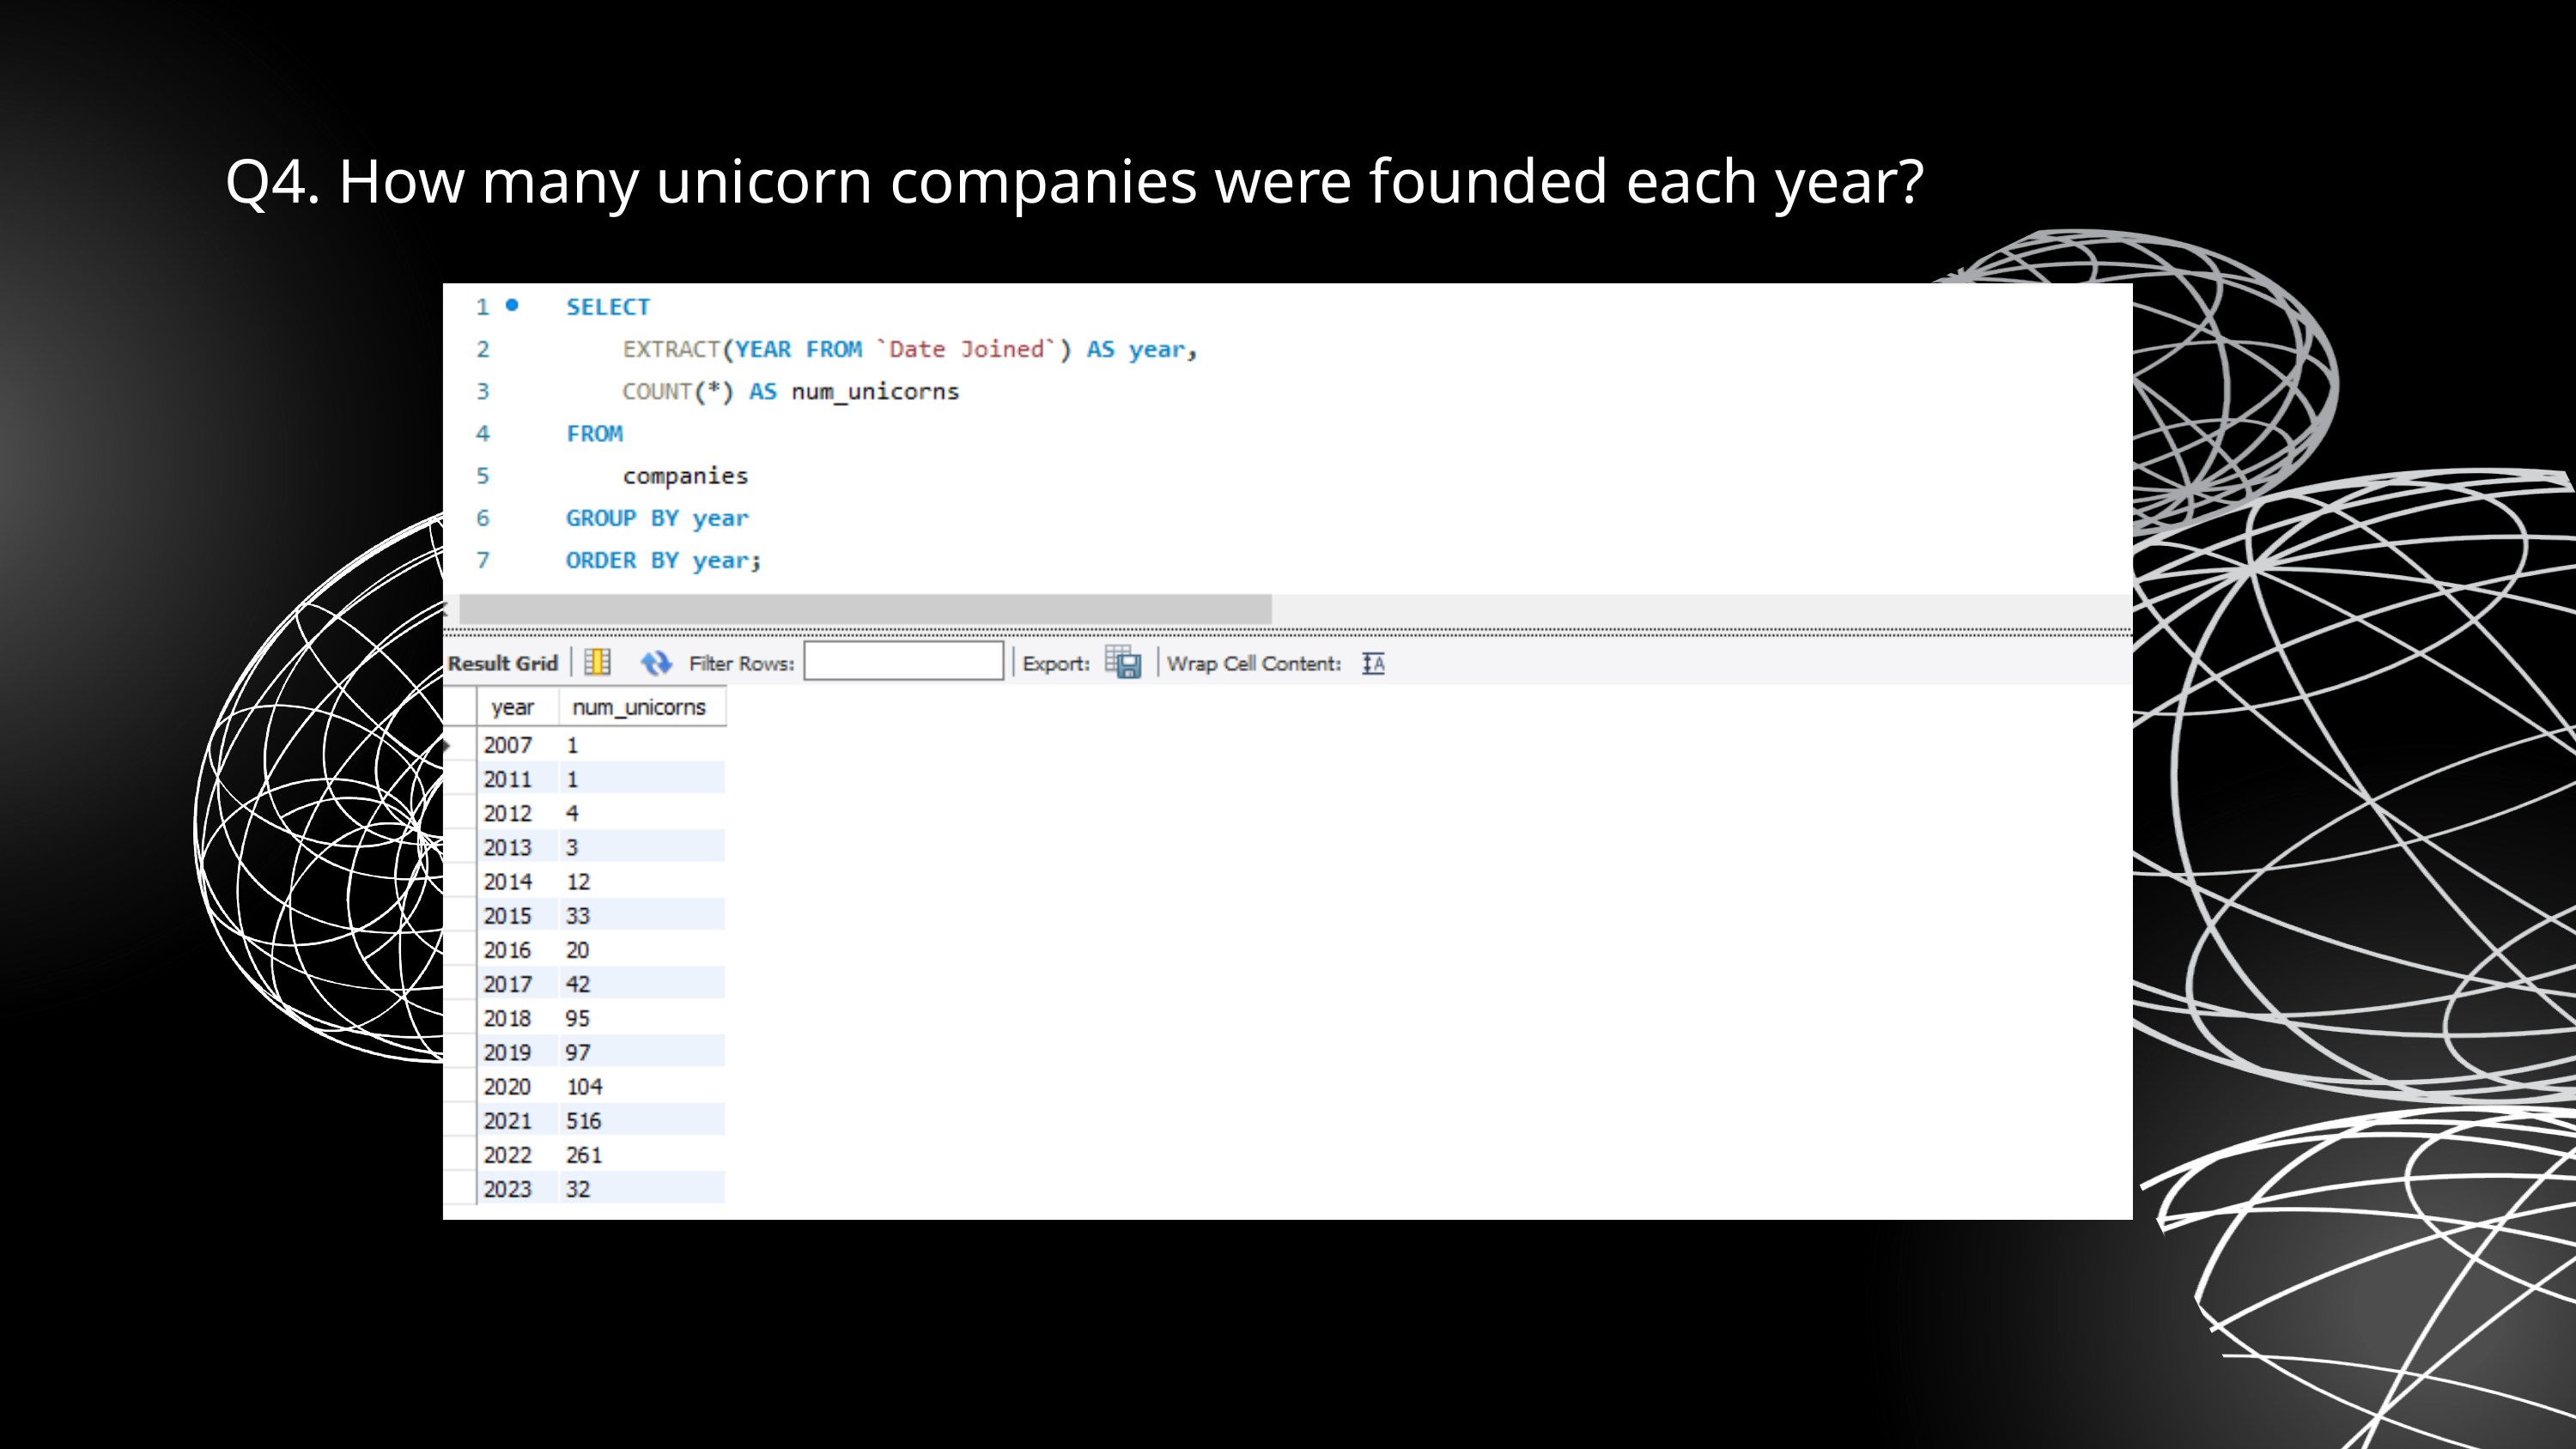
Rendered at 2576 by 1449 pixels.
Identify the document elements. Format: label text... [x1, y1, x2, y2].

text_box Q4. How many unicorn companies were founded each year? [224, 130, 2352, 215]
text_box [192, 1037, 442, 1064]
text_box [0, 0, 487, 1037]
text_box [1929, 69, 2576, 732]
text_box [442, 283, 2133, 1220]
text_box [1859, 732, 2576, 1449]
